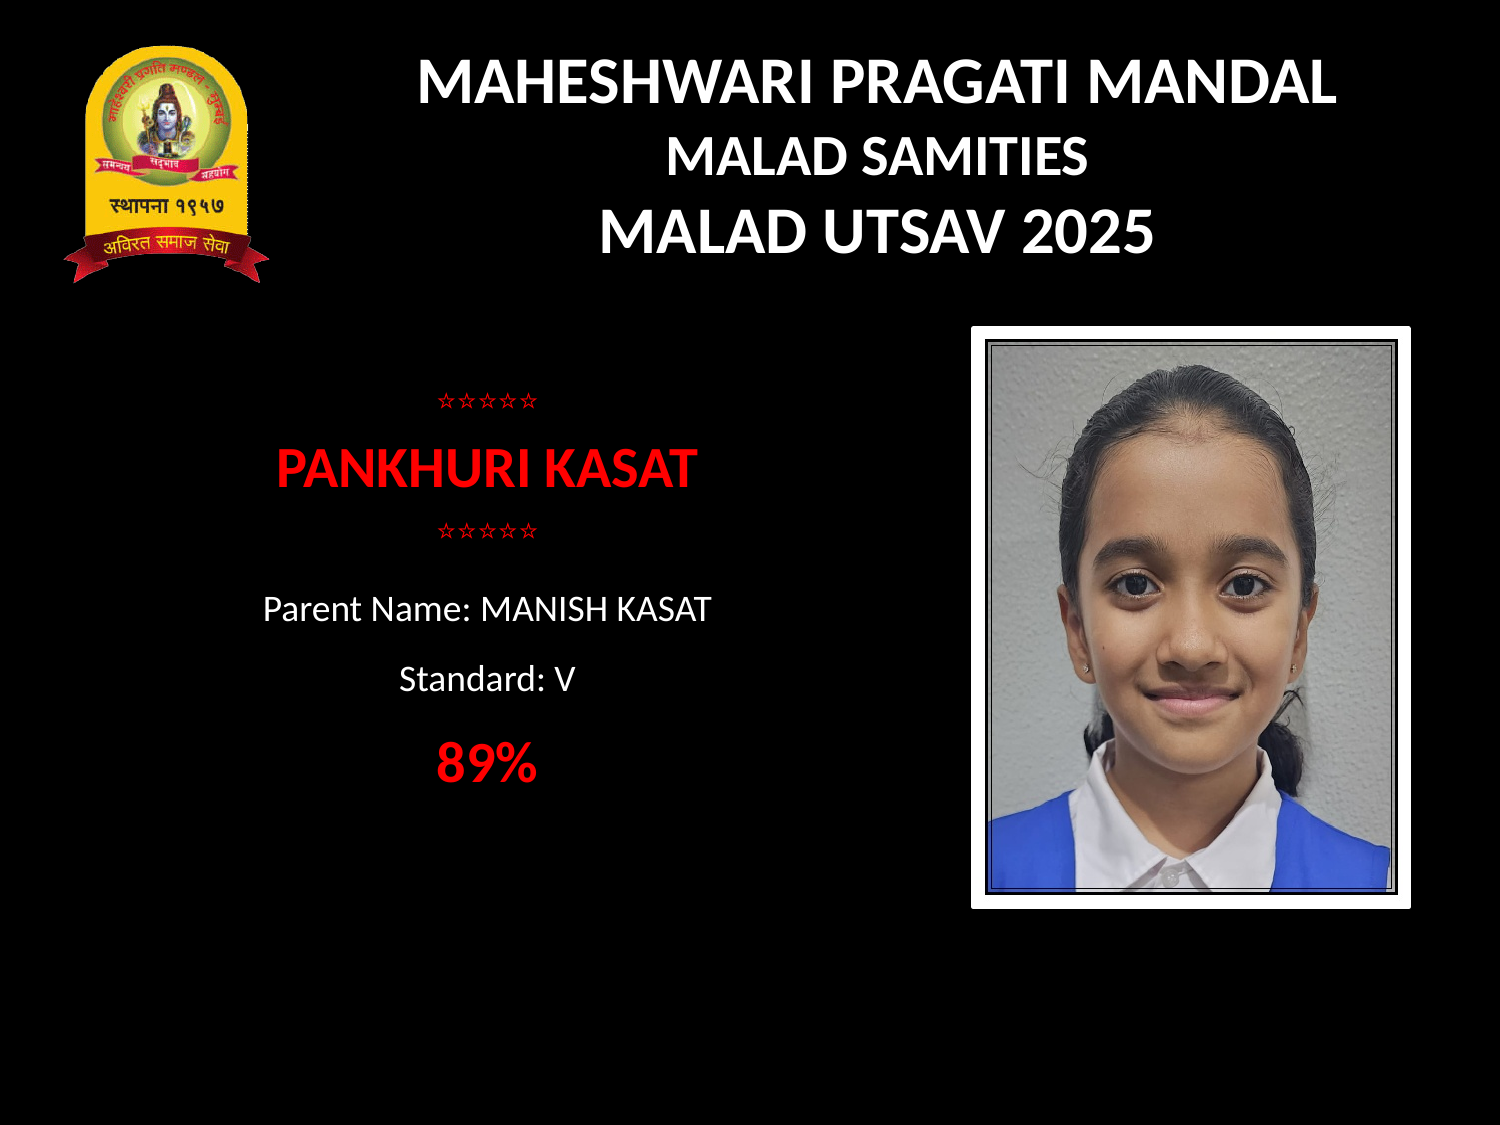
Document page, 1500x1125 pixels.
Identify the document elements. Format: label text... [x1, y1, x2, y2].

text_box MAHESHWARI PRAGATI MANDAL MALAD SAMITIES MALAD UTSAV 2025 [401, 29, 1354, 275]
picture [29, 29, 297, 301]
text_box ⭐⭐⭐⭐⭐ PANKHURI KASAT ⭐⭐⭐⭐⭐ Parent Name: MANISH KASAT Standard: V 89% [74, 374, 900, 802]
picture [974, 329, 1408, 907]
